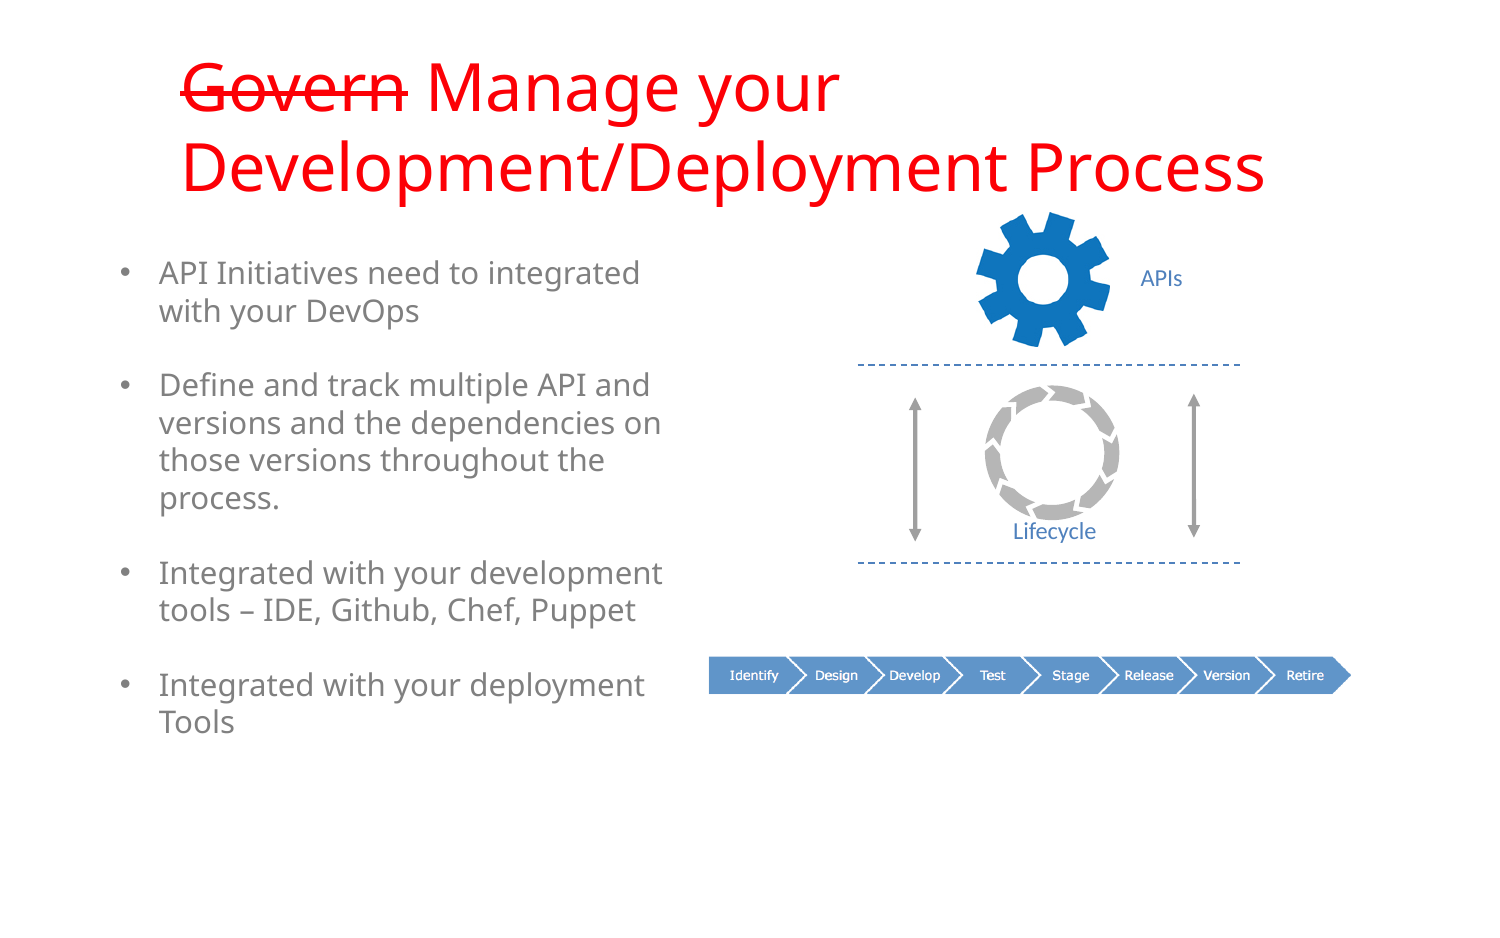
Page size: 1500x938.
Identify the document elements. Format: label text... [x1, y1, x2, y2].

text_box Lifecycle [998, 507, 1204, 552]
text_box APIs [1125, 255, 1208, 300]
text_box API Initiatives need to integrated with your DevOps Define and track multiple API and versions and the dependencies on those versions throughout the process. Integrated with your development tools – IDE, Github, Chef, Puppet Integrated with your deployment Tools [105, 246, 701, 785]
text_box [1187, 393, 1201, 507]
text_box [908, 397, 922, 542]
title Govern Manage your Development/Deployment Process [165, 154, 1500, 212]
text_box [984, 385, 1120, 521]
picture [701, 650, 1354, 698]
picture [976, 212, 1110, 347]
